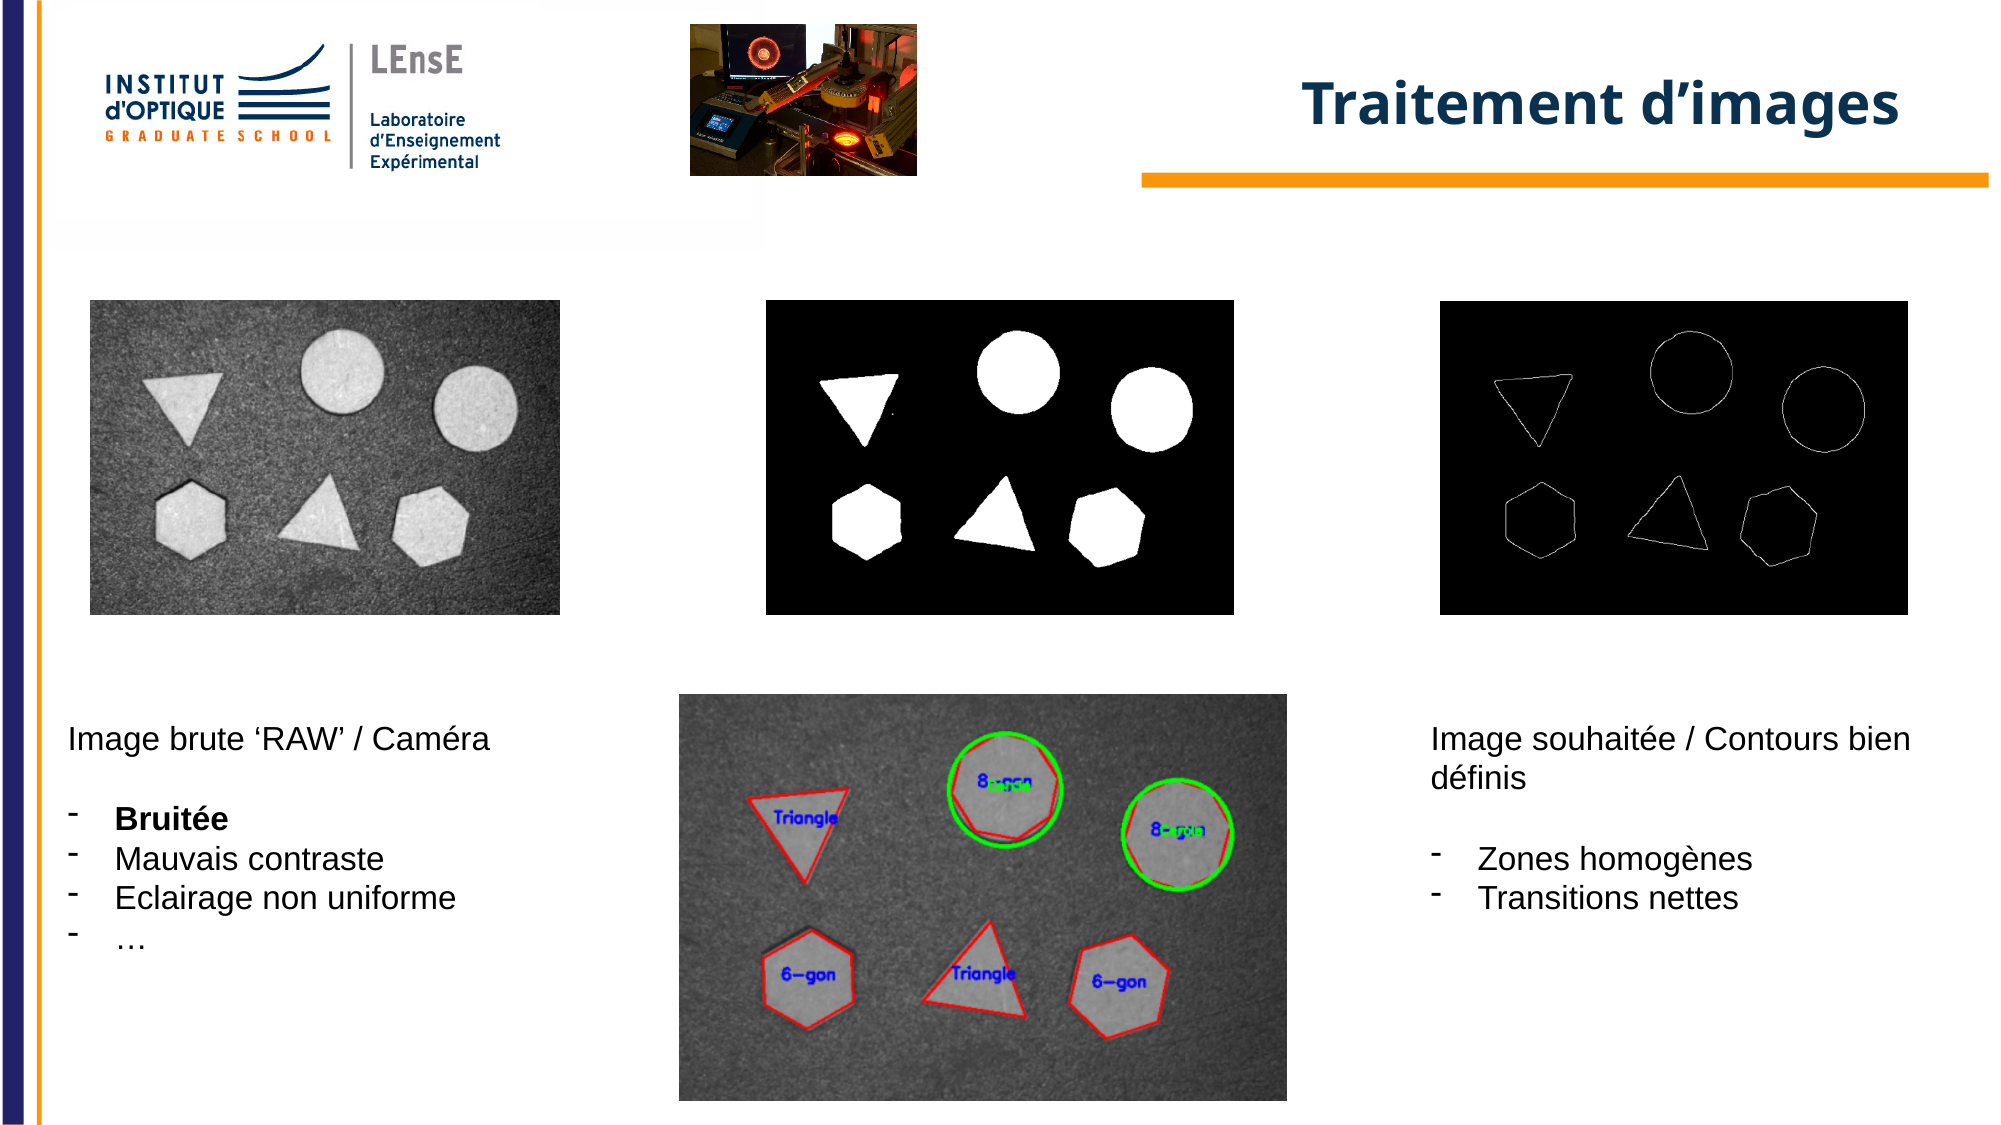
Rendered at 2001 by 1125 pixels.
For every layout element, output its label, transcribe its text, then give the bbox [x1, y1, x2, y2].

picture [1439, 300, 1908, 615]
picture [765, 300, 1235, 616]
text_box Image souhaitée / Contours bien définis Zones homogènes Transitions nettes [1415, 709, 1947, 964]
text_box [1141, 172, 1989, 188]
picture [51, 0, 917, 250]
picture [90, 300, 561, 616]
picture [679, 693, 1287, 1101]
title Traitement d’images [922, 45, 1916, 158]
text_box Image brute ‘RAW’ / Caméra Bruitée Mauvais contraste Eclairage non uniforme … [52, 709, 584, 964]
text_box [55, 11, 752, 220]
